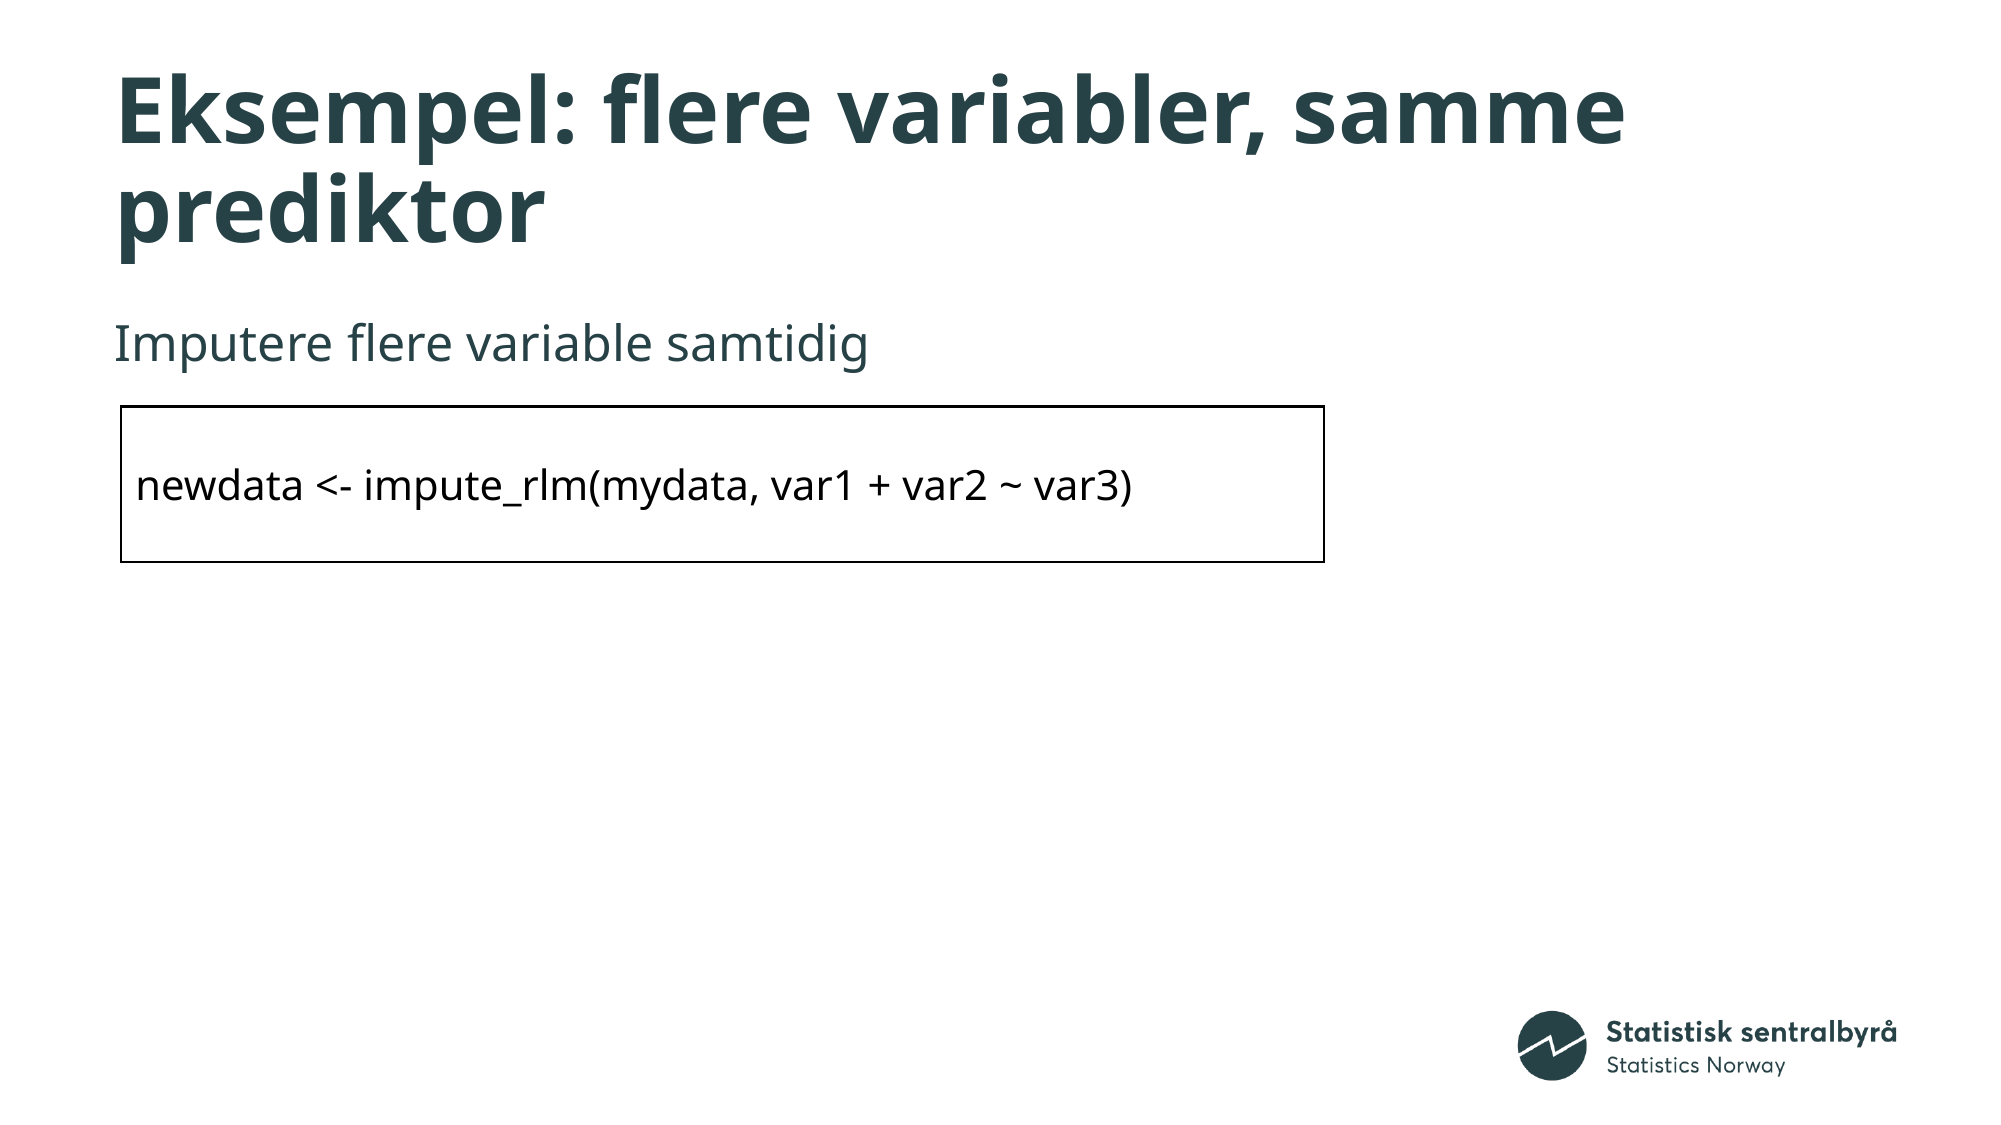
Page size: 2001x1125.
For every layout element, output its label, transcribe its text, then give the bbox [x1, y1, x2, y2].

picture [1503, 995, 2000, 1125]
text_box newdata <- impute_rlm(mydata, var1 + var2 ~ var3) [120, 405, 1325, 563]
title Eksempel: flere variabler, samme prediktor [99, 59, 1884, 275]
list Imputere flere variable samtidig [99, 274, 1683, 927]
